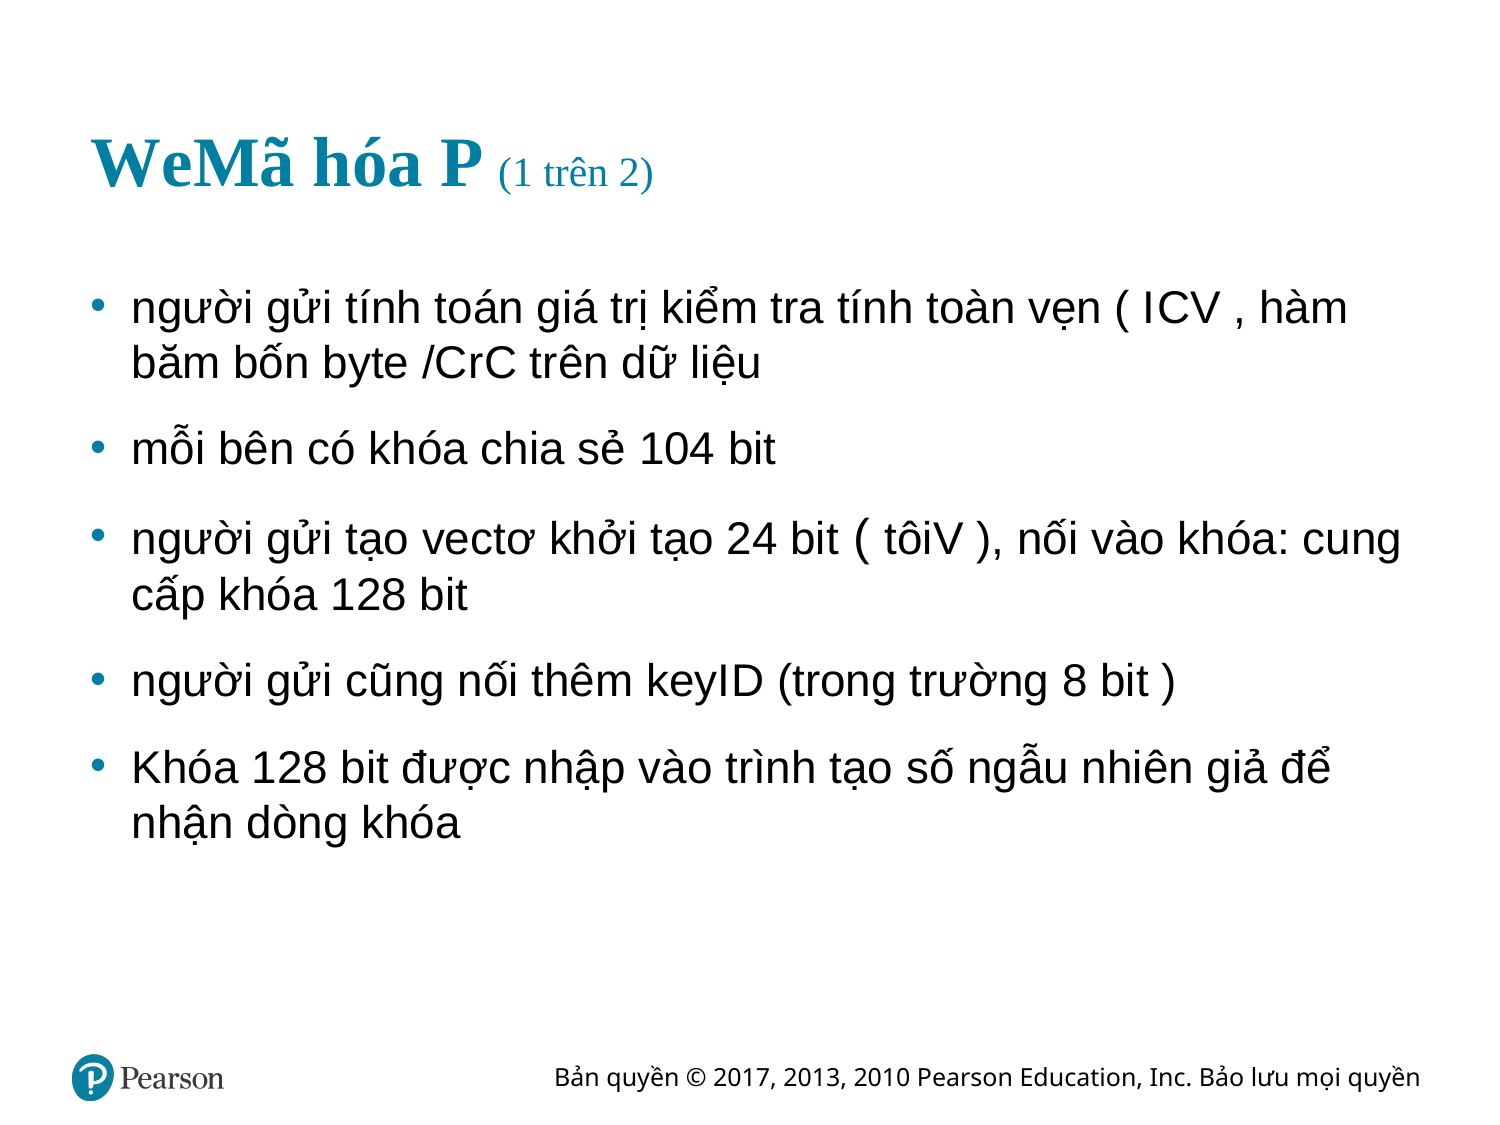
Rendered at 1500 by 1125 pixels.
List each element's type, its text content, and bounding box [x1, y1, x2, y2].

picture [72, 1087, 83, 1101]
picture [98, 1054, 224, 1101]
picture [80, 1063, 106, 1088]
list người gửi tính toán giá trị kiểm tra tính toàn vẹn ( I C V , hàm băm bốn byte /C r C trên dữ liệu mỗi bên có khóa chia sẻ 104 bit người gửi tạo vectơ khởi tạo 24 bit ( tôi V ), nối vào khóa: cung cấp khóa 128 bit người gửi cũng nối thêm keyI D (trong trường 8 bit ) Khóa 128 bit được nhập vào trình tạo số ngẫu nhiên giả để nhận dòng khóa [75, 262, 1423, 931]
picture [72, 1054, 88, 1070]
title W e Mã hóa P (1 trên 2) [75, 0, 1425, 216]
